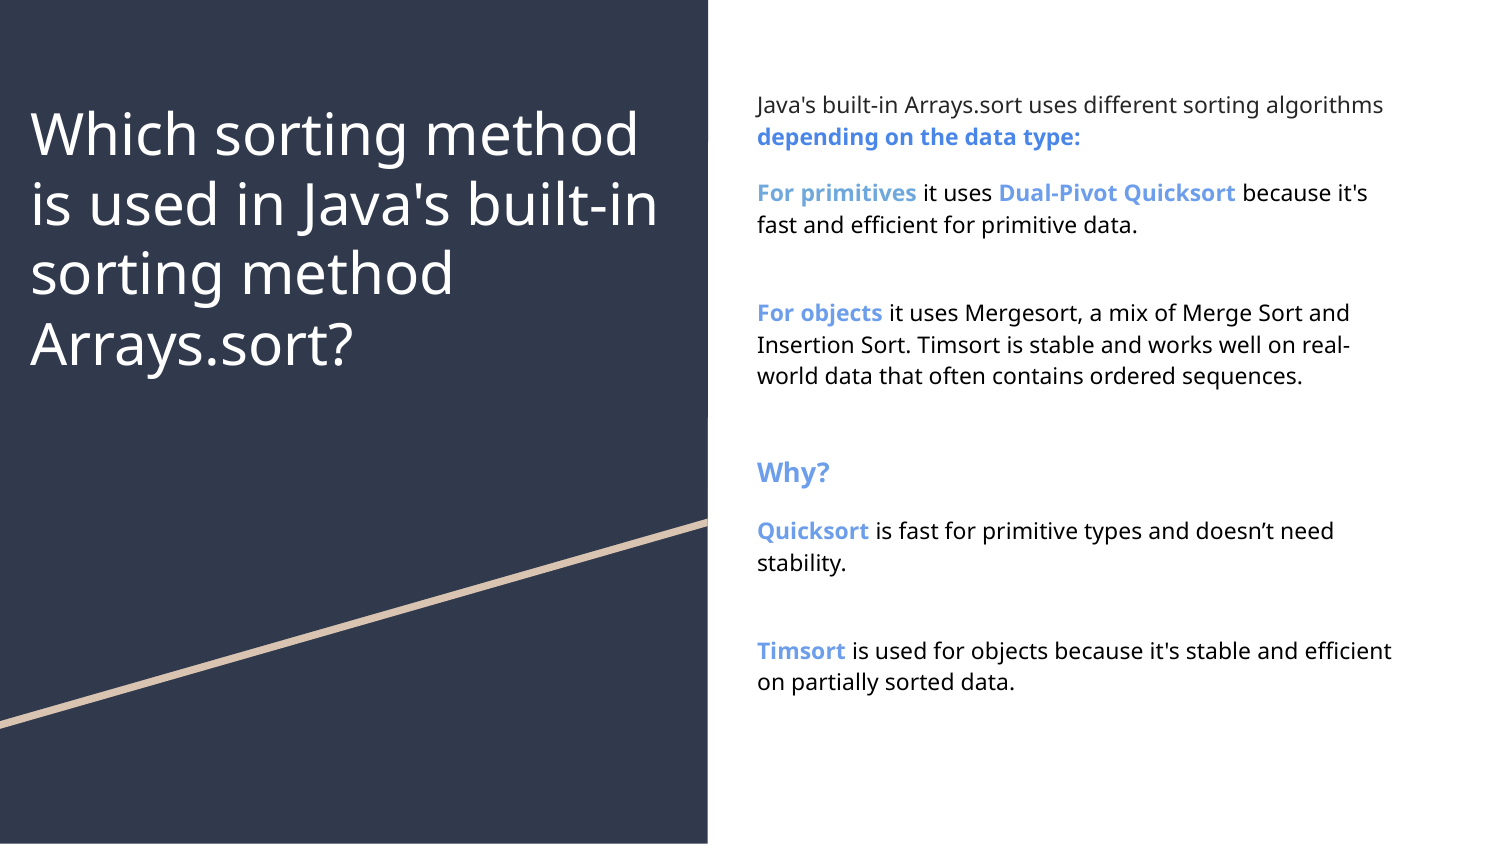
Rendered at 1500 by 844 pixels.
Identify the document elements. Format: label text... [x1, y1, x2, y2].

title Which sorting method is used in Java's built-in sorting method Arrays.sort? [14, 82, 699, 494]
list Java's built-in Arrays.sort uses different sorting algorithms depending on the data type: For primitives it uses Dual-Pivot Quicksort because it's fast and efficient for primitive data. For objects it uses Mergesort, a mix of Merge Sort and Insertion Sort. Timsort is stable and works well on real-world data that often contains ordered sequences. Why? Quicksort is fast for primitive types and doesn’t need stability. Timsort is used for objects because it's stable and efficient on partially sorted data. [742, 71, 1426, 744]
